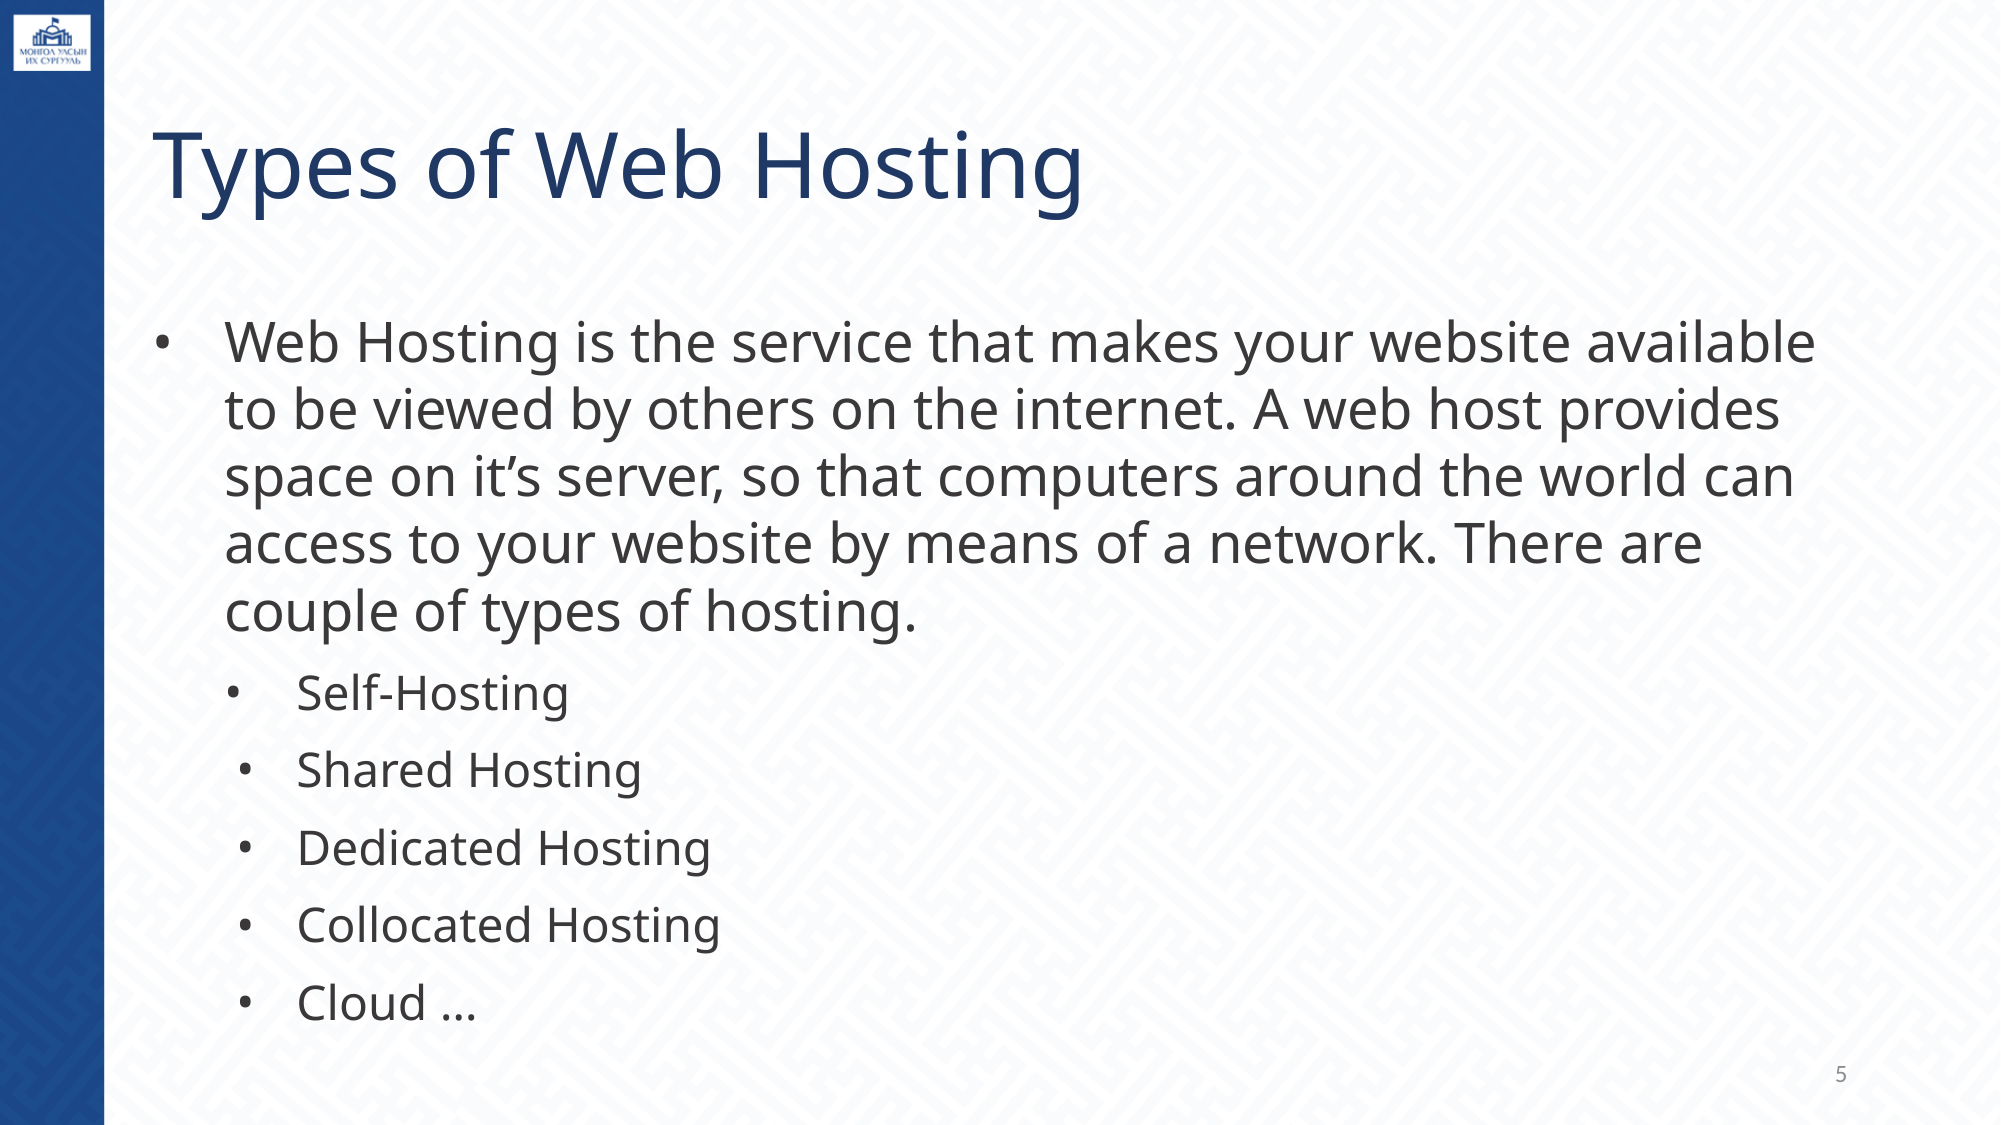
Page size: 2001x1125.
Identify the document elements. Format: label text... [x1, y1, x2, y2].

picture [0, 0, 2001, 1125]
list Web Hosting is the service that makes your website available to be viewed by others on the internet. A web host provides space on it’s server, so that computers around the world can access to your website by means of a network. There are couple of types of hosting. Self-Hosting Shared Hosting Dedicated Hosting Collocated Hosting Cloud … [137, 299, 1889, 1043]
title Types of Web Hosting [137, 59, 1863, 278]
slide_number ‹#› [1412, 1042, 1863, 1103]
